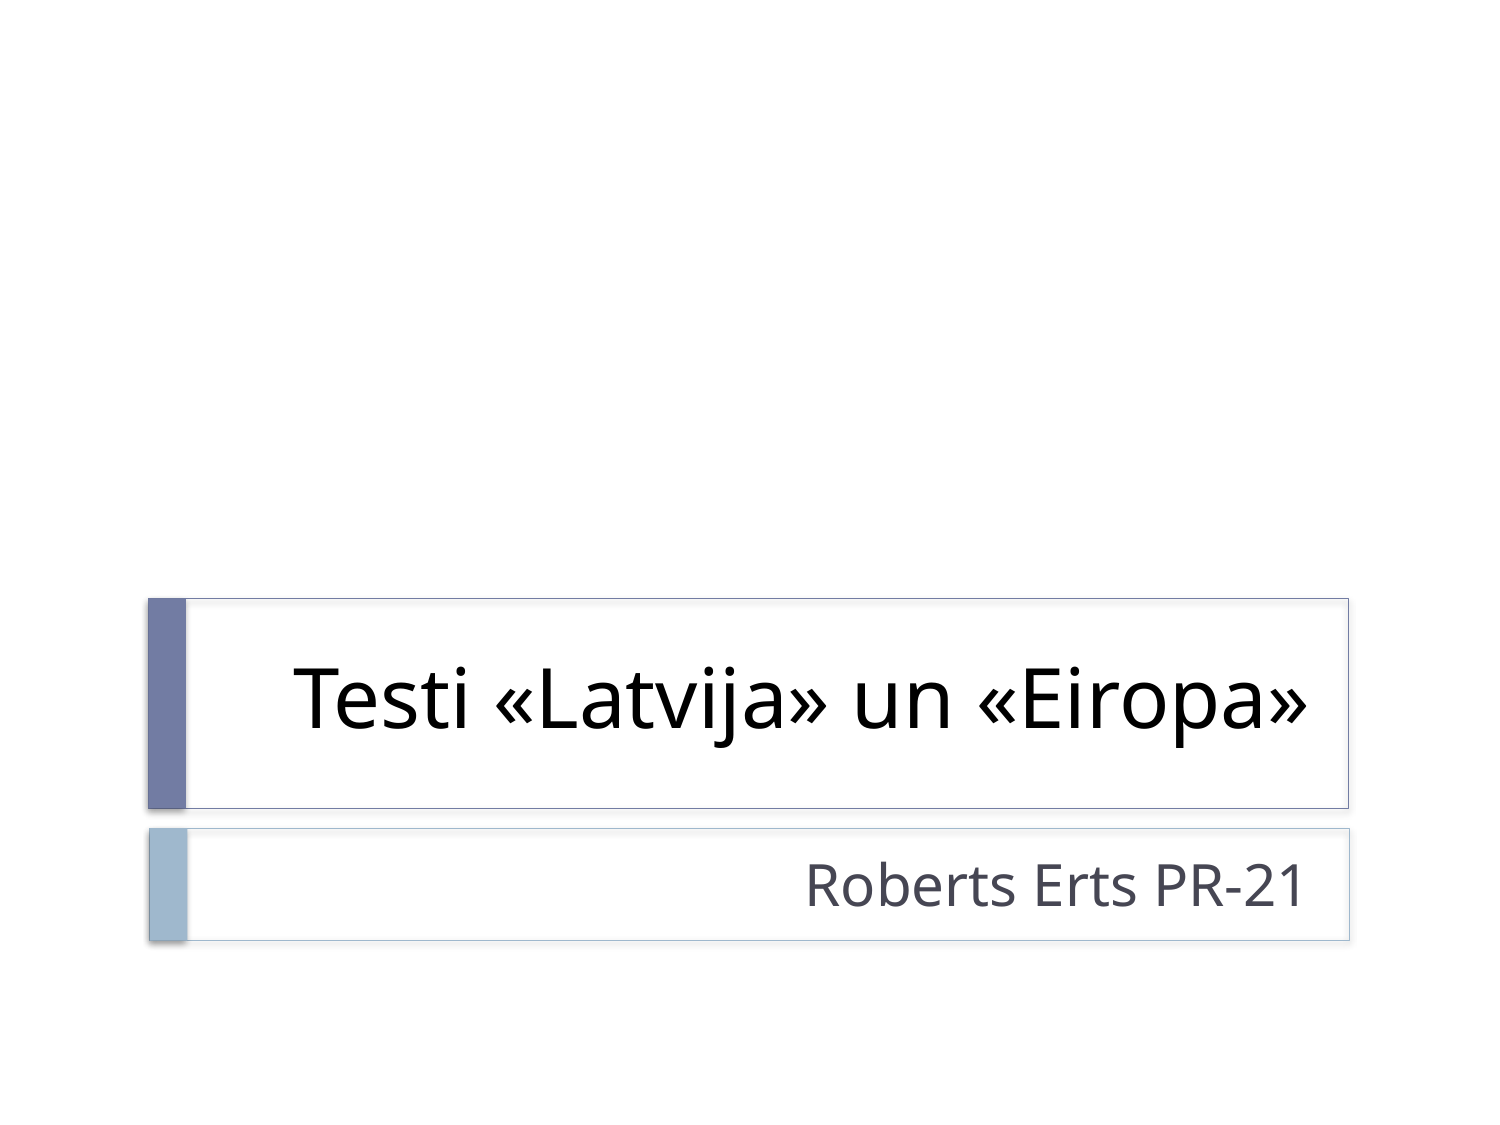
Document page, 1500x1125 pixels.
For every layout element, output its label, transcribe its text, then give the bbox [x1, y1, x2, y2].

subtitle Roberts Erts PR-21 [200, 840, 1325, 929]
title Testi «Latvija» un «Eiropa» [200, 637, 1325, 800]
